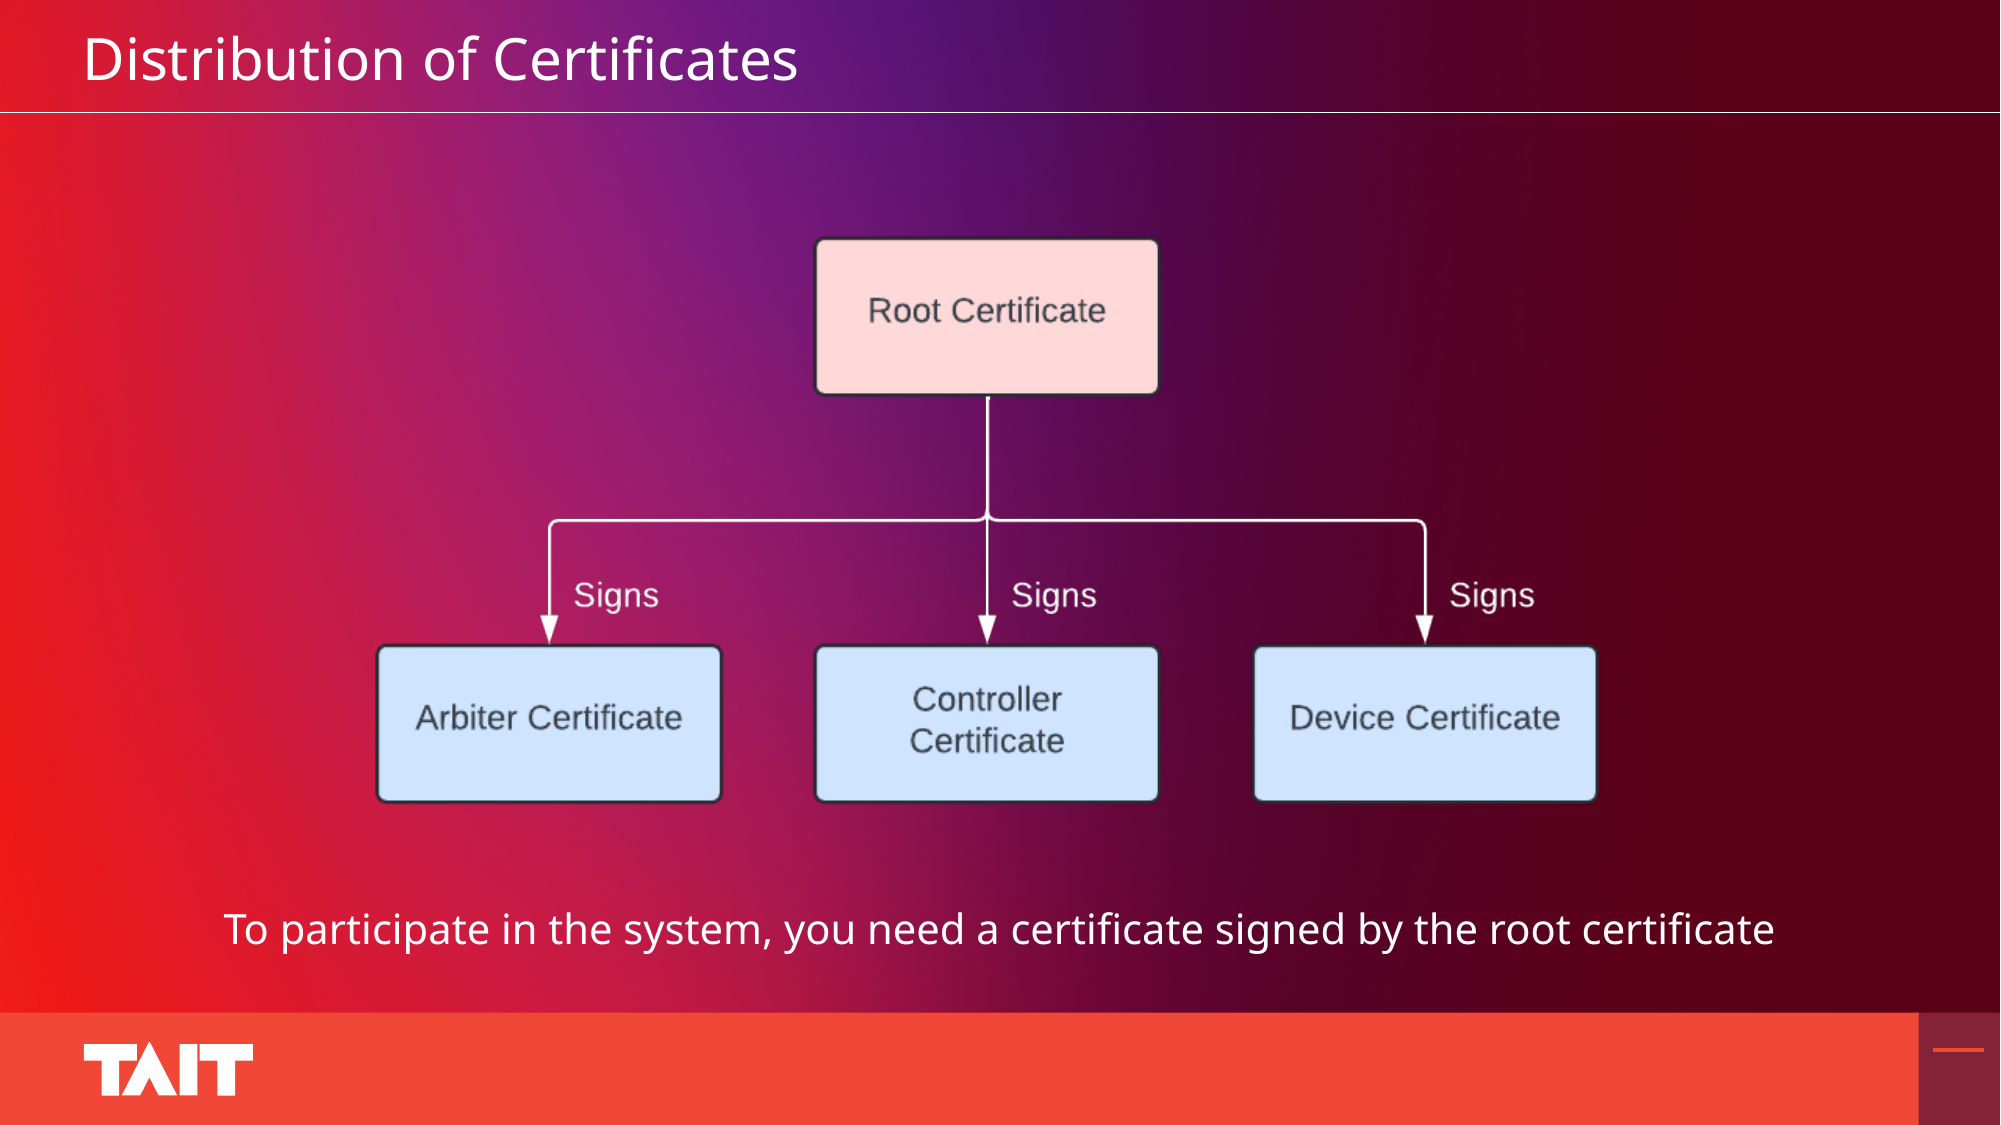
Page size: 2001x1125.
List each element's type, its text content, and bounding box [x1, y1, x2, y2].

text_box To participate in the system, you need a certificate signed by the root certificate [208, 895, 1791, 961]
picture [0, 113, 2000, 1012]
title Distribution of Certificates [82, 22, 1917, 92]
picture [0, 0, 2000, 112]
